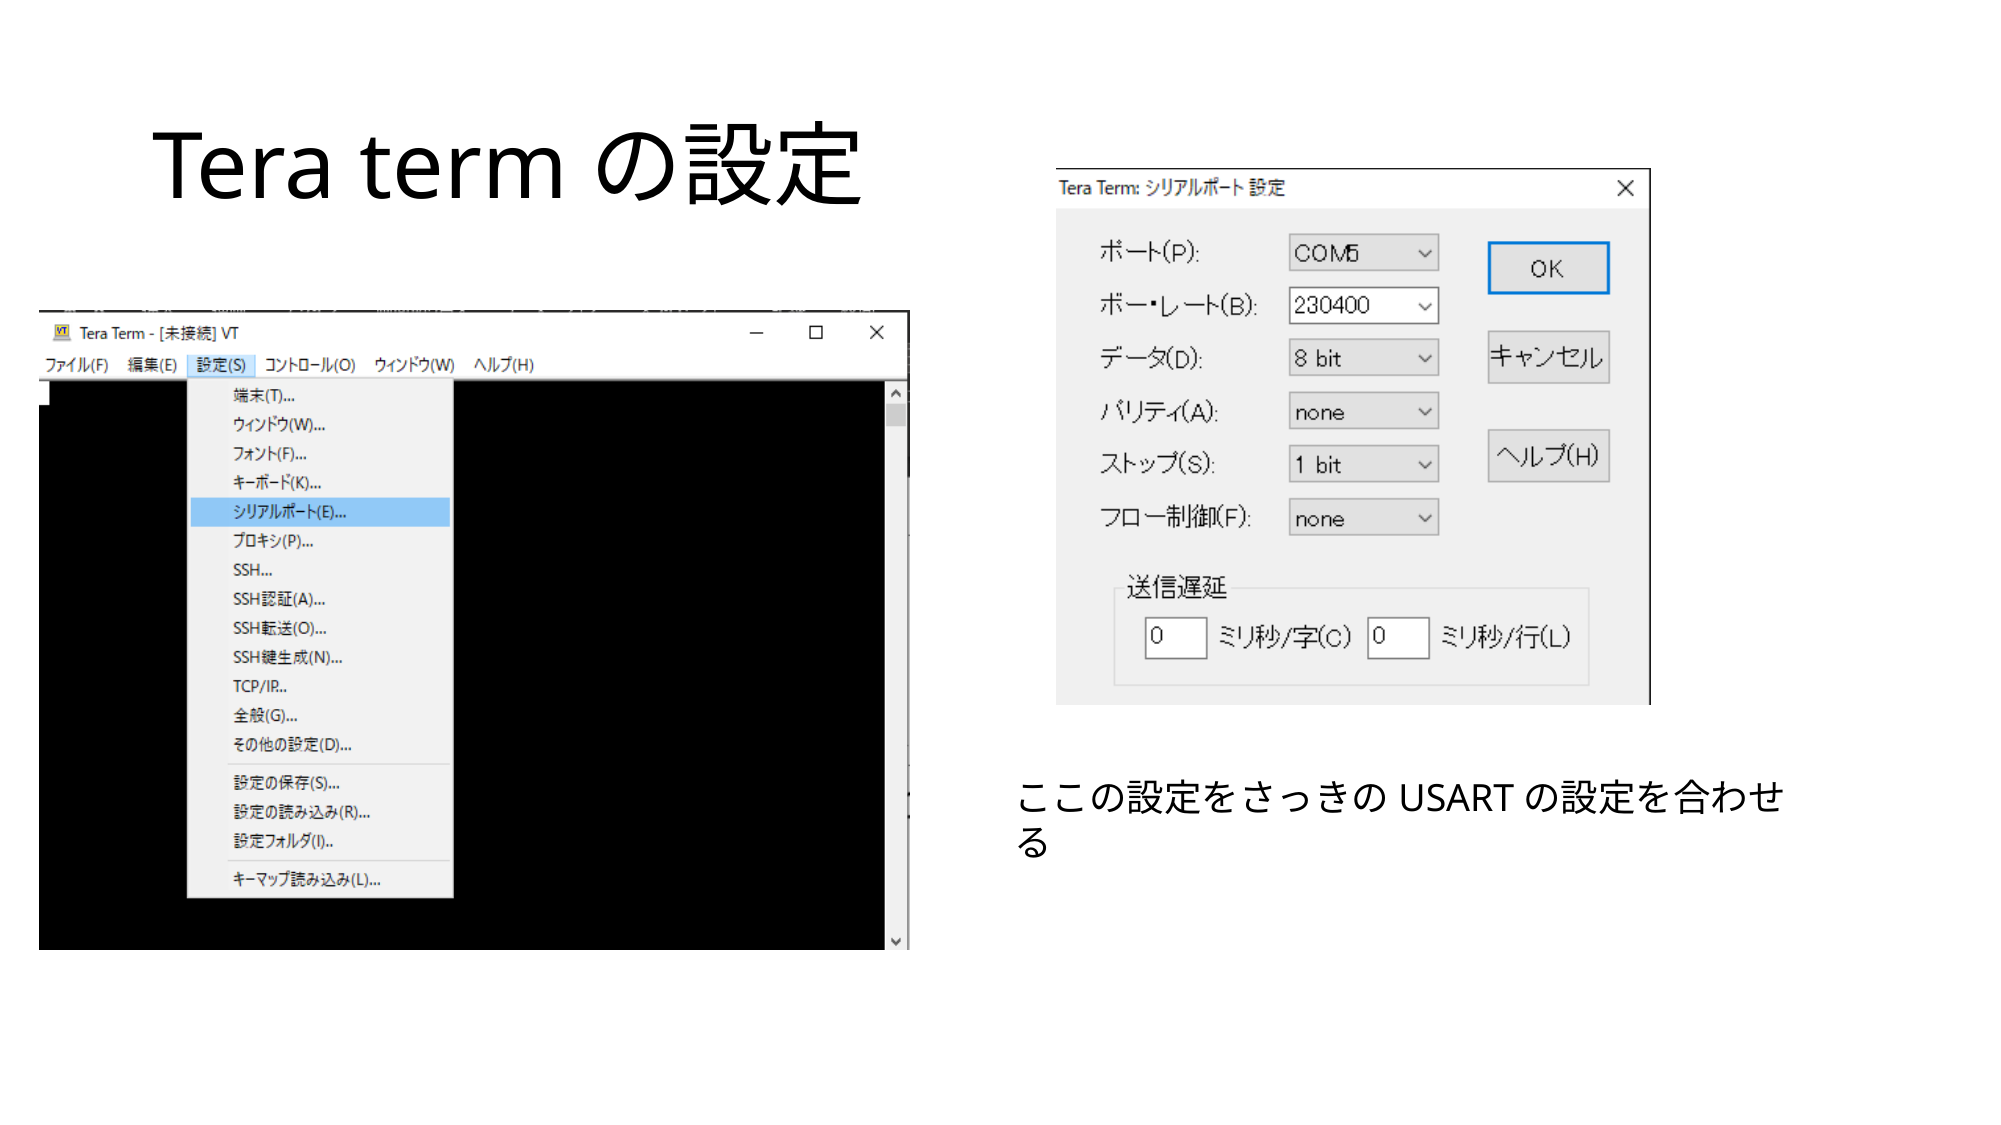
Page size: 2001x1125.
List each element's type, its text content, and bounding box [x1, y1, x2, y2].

picture [1056, 168, 1651, 705]
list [39, 310, 910, 950]
text_box ここの設定をさっきのUSARTの設定を合わせる [999, 766, 1830, 872]
title Tera termの設定 [137, 59, 1863, 278]
